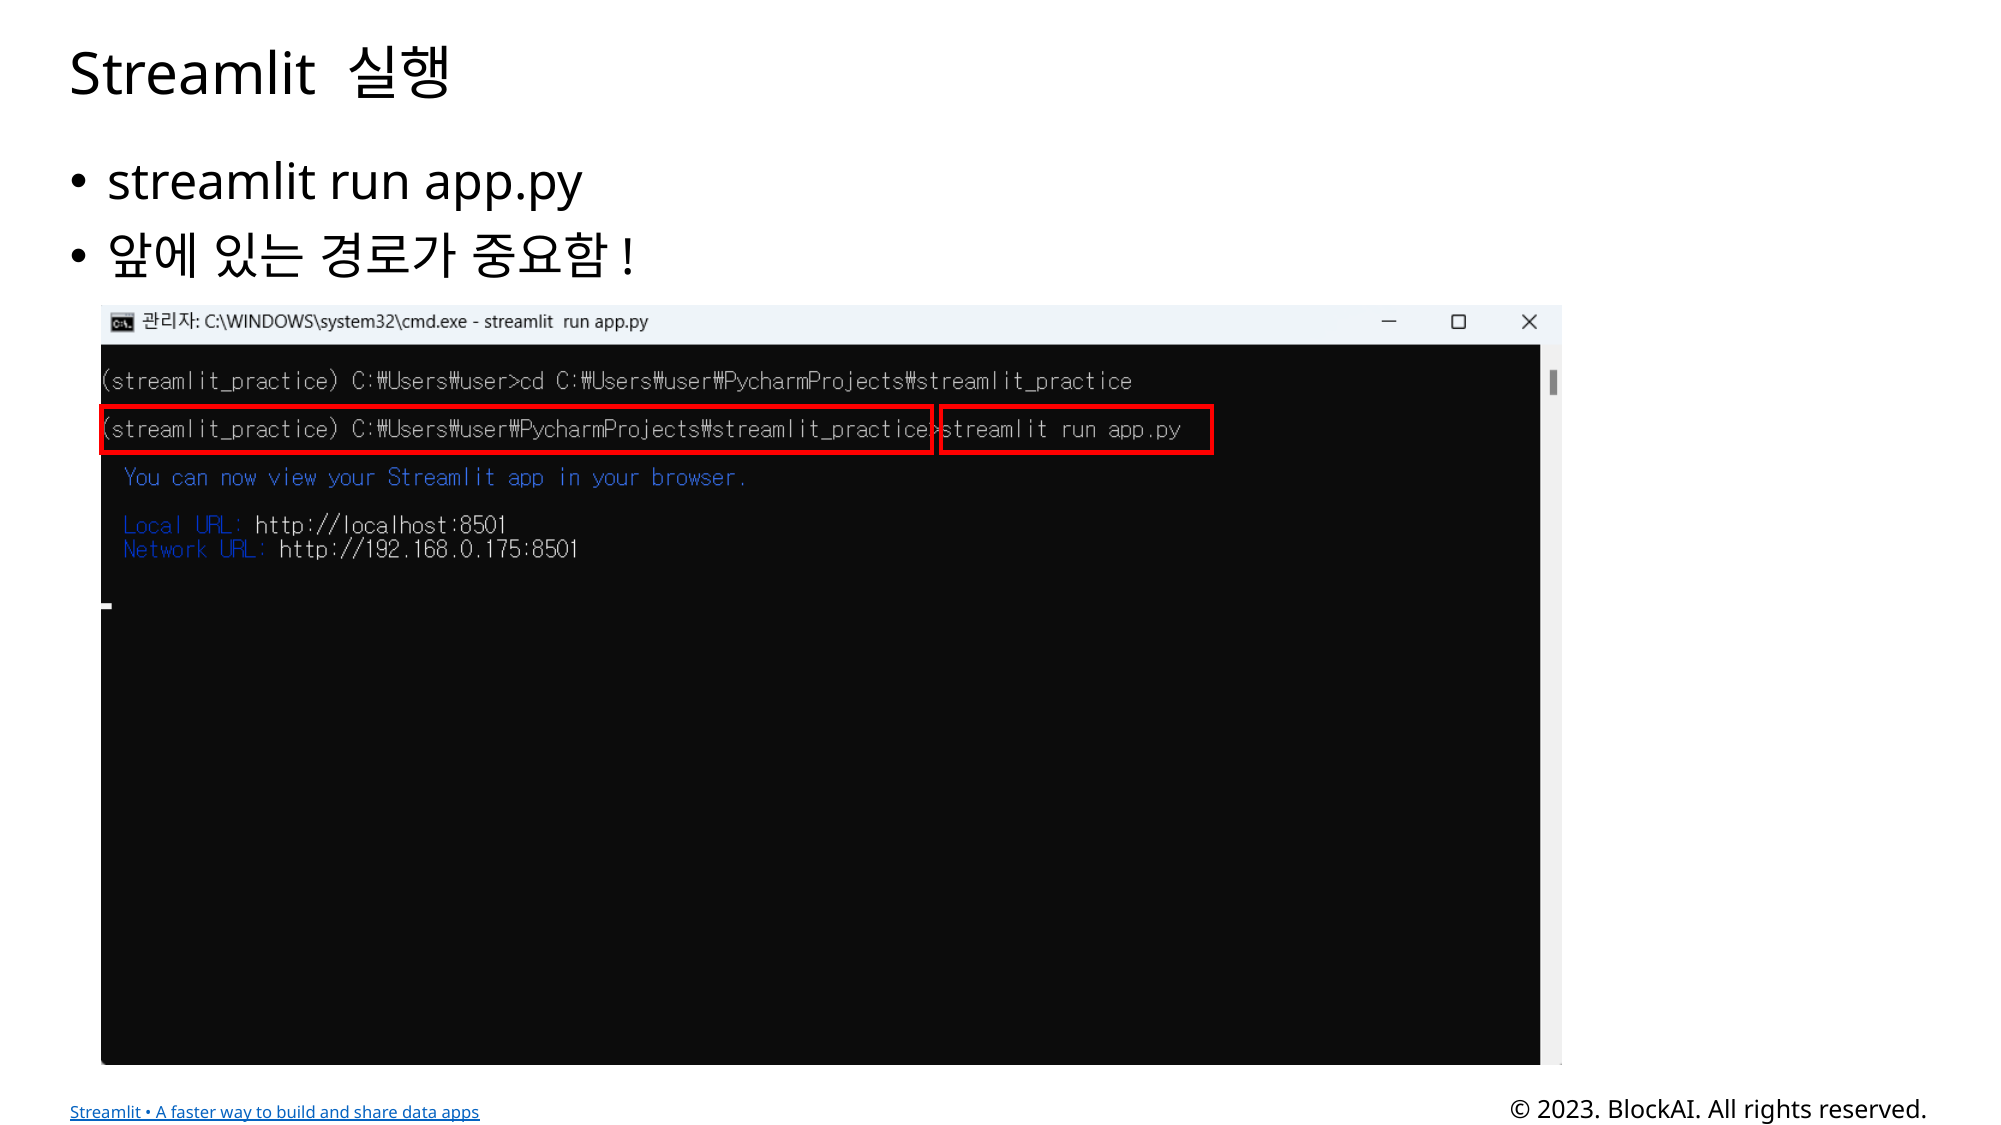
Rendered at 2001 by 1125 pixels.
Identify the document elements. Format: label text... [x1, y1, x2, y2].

list streamlit run app.py 앞에 있는 경로가 중요함! [54, 148, 1945, 1035]
text_box Streamlit • A faster way to build and share data apps [55, 1093, 496, 1125]
title Streamlit 실행 [54, 31, 1945, 120]
picture [101, 305, 1562, 1065]
